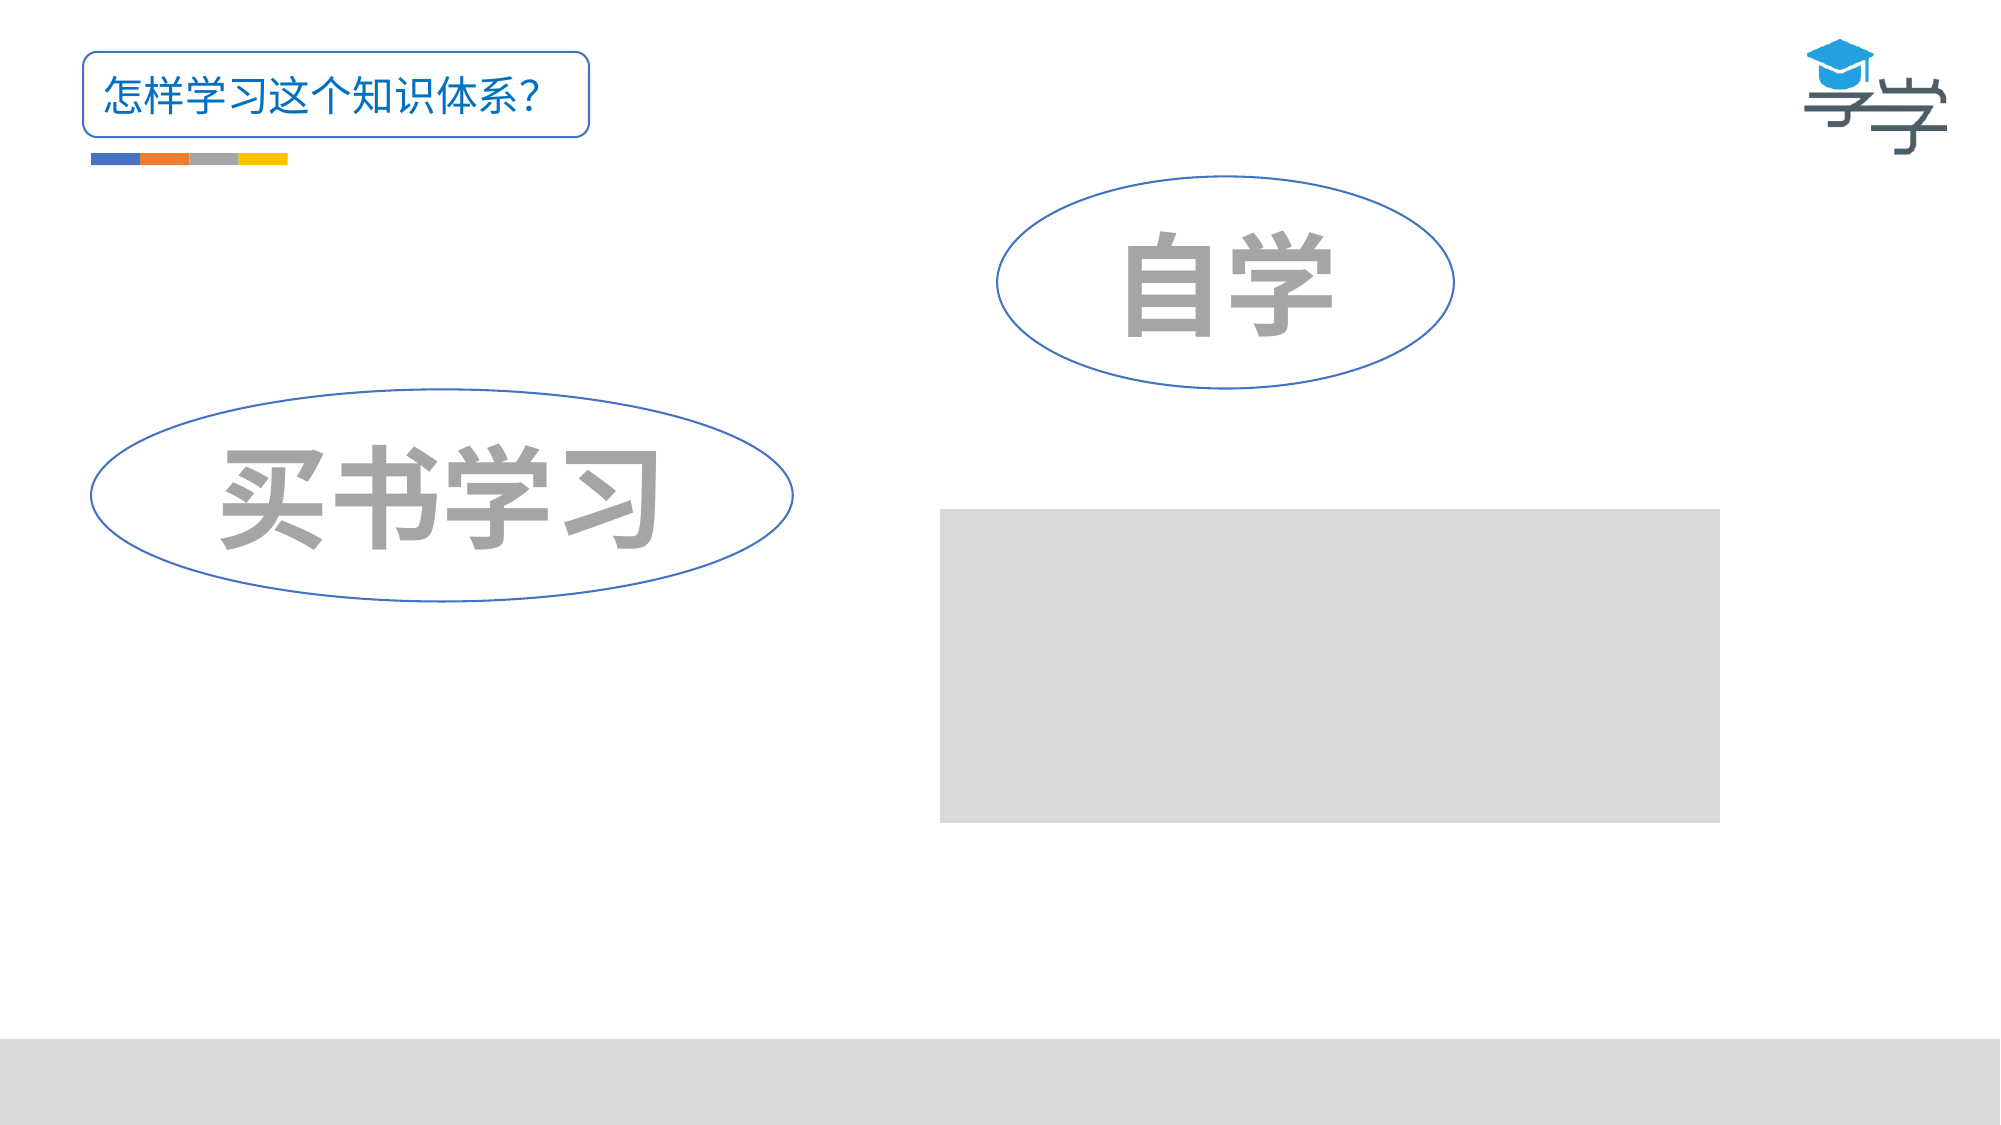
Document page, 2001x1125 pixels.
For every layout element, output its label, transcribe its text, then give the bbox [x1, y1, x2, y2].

picture [1799, 20, 1952, 173]
text_box 买书学习 [89, 388, 794, 603]
picture [940, 509, 1720, 823]
text_box 怎样学习这个知识体系？ [81, 50, 591, 139]
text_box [90, 152, 288, 166]
text_box 自学 [996, 175, 1455, 390]
